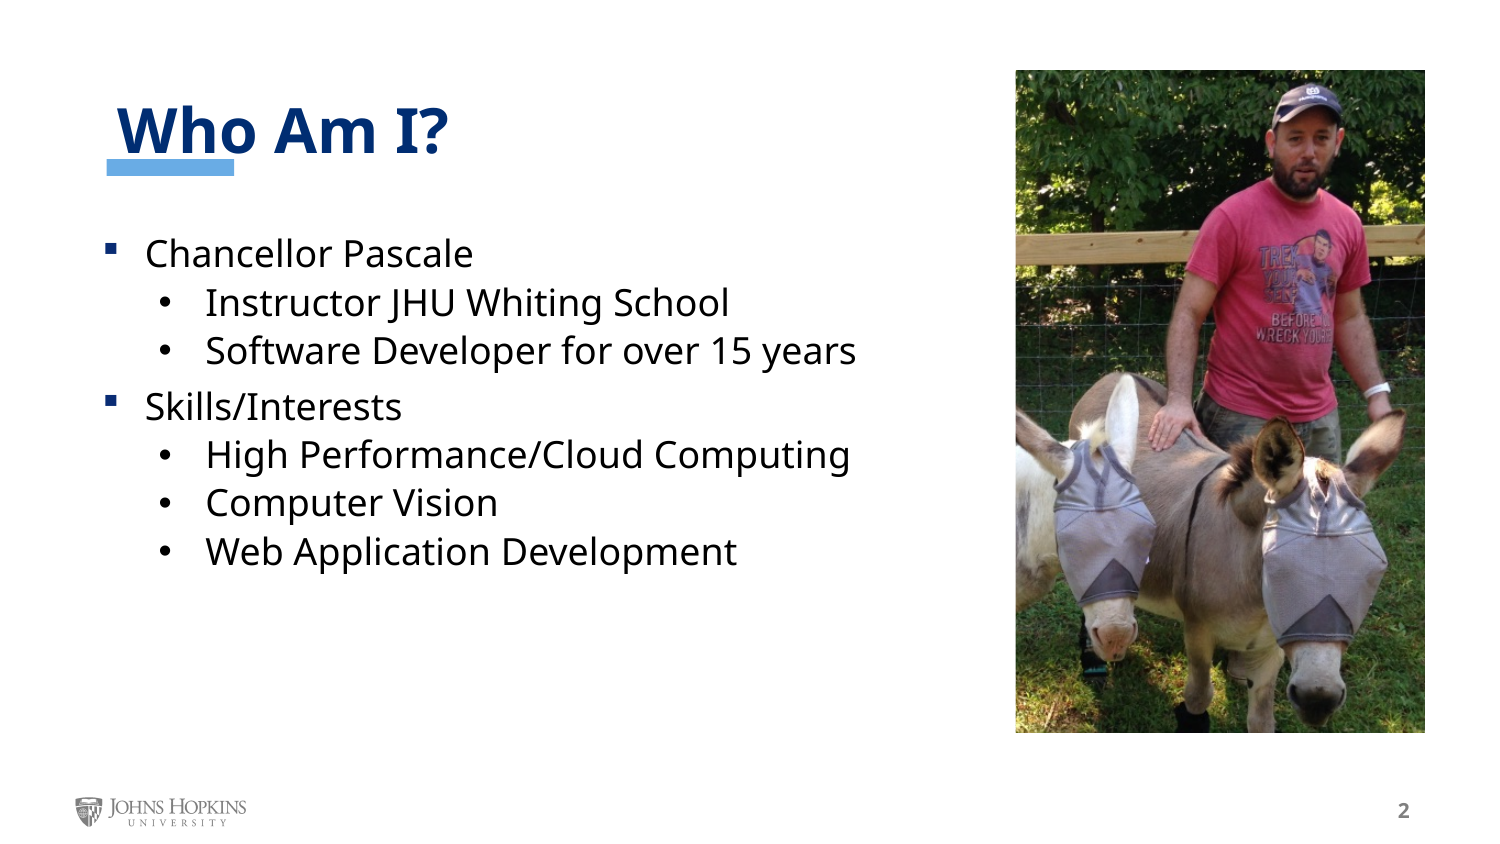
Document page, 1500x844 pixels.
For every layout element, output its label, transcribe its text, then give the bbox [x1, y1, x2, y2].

list Chancellor Pascale Instructor JHU Whiting School Software Developer for over 15 years Skills/Interests High Performance/Cloud Computing Computer Vision Web Application Development [87, 228, 1015, 733]
picture [1015, 70, 1425, 733]
title Who Am I? [103, 91, 599, 161]
